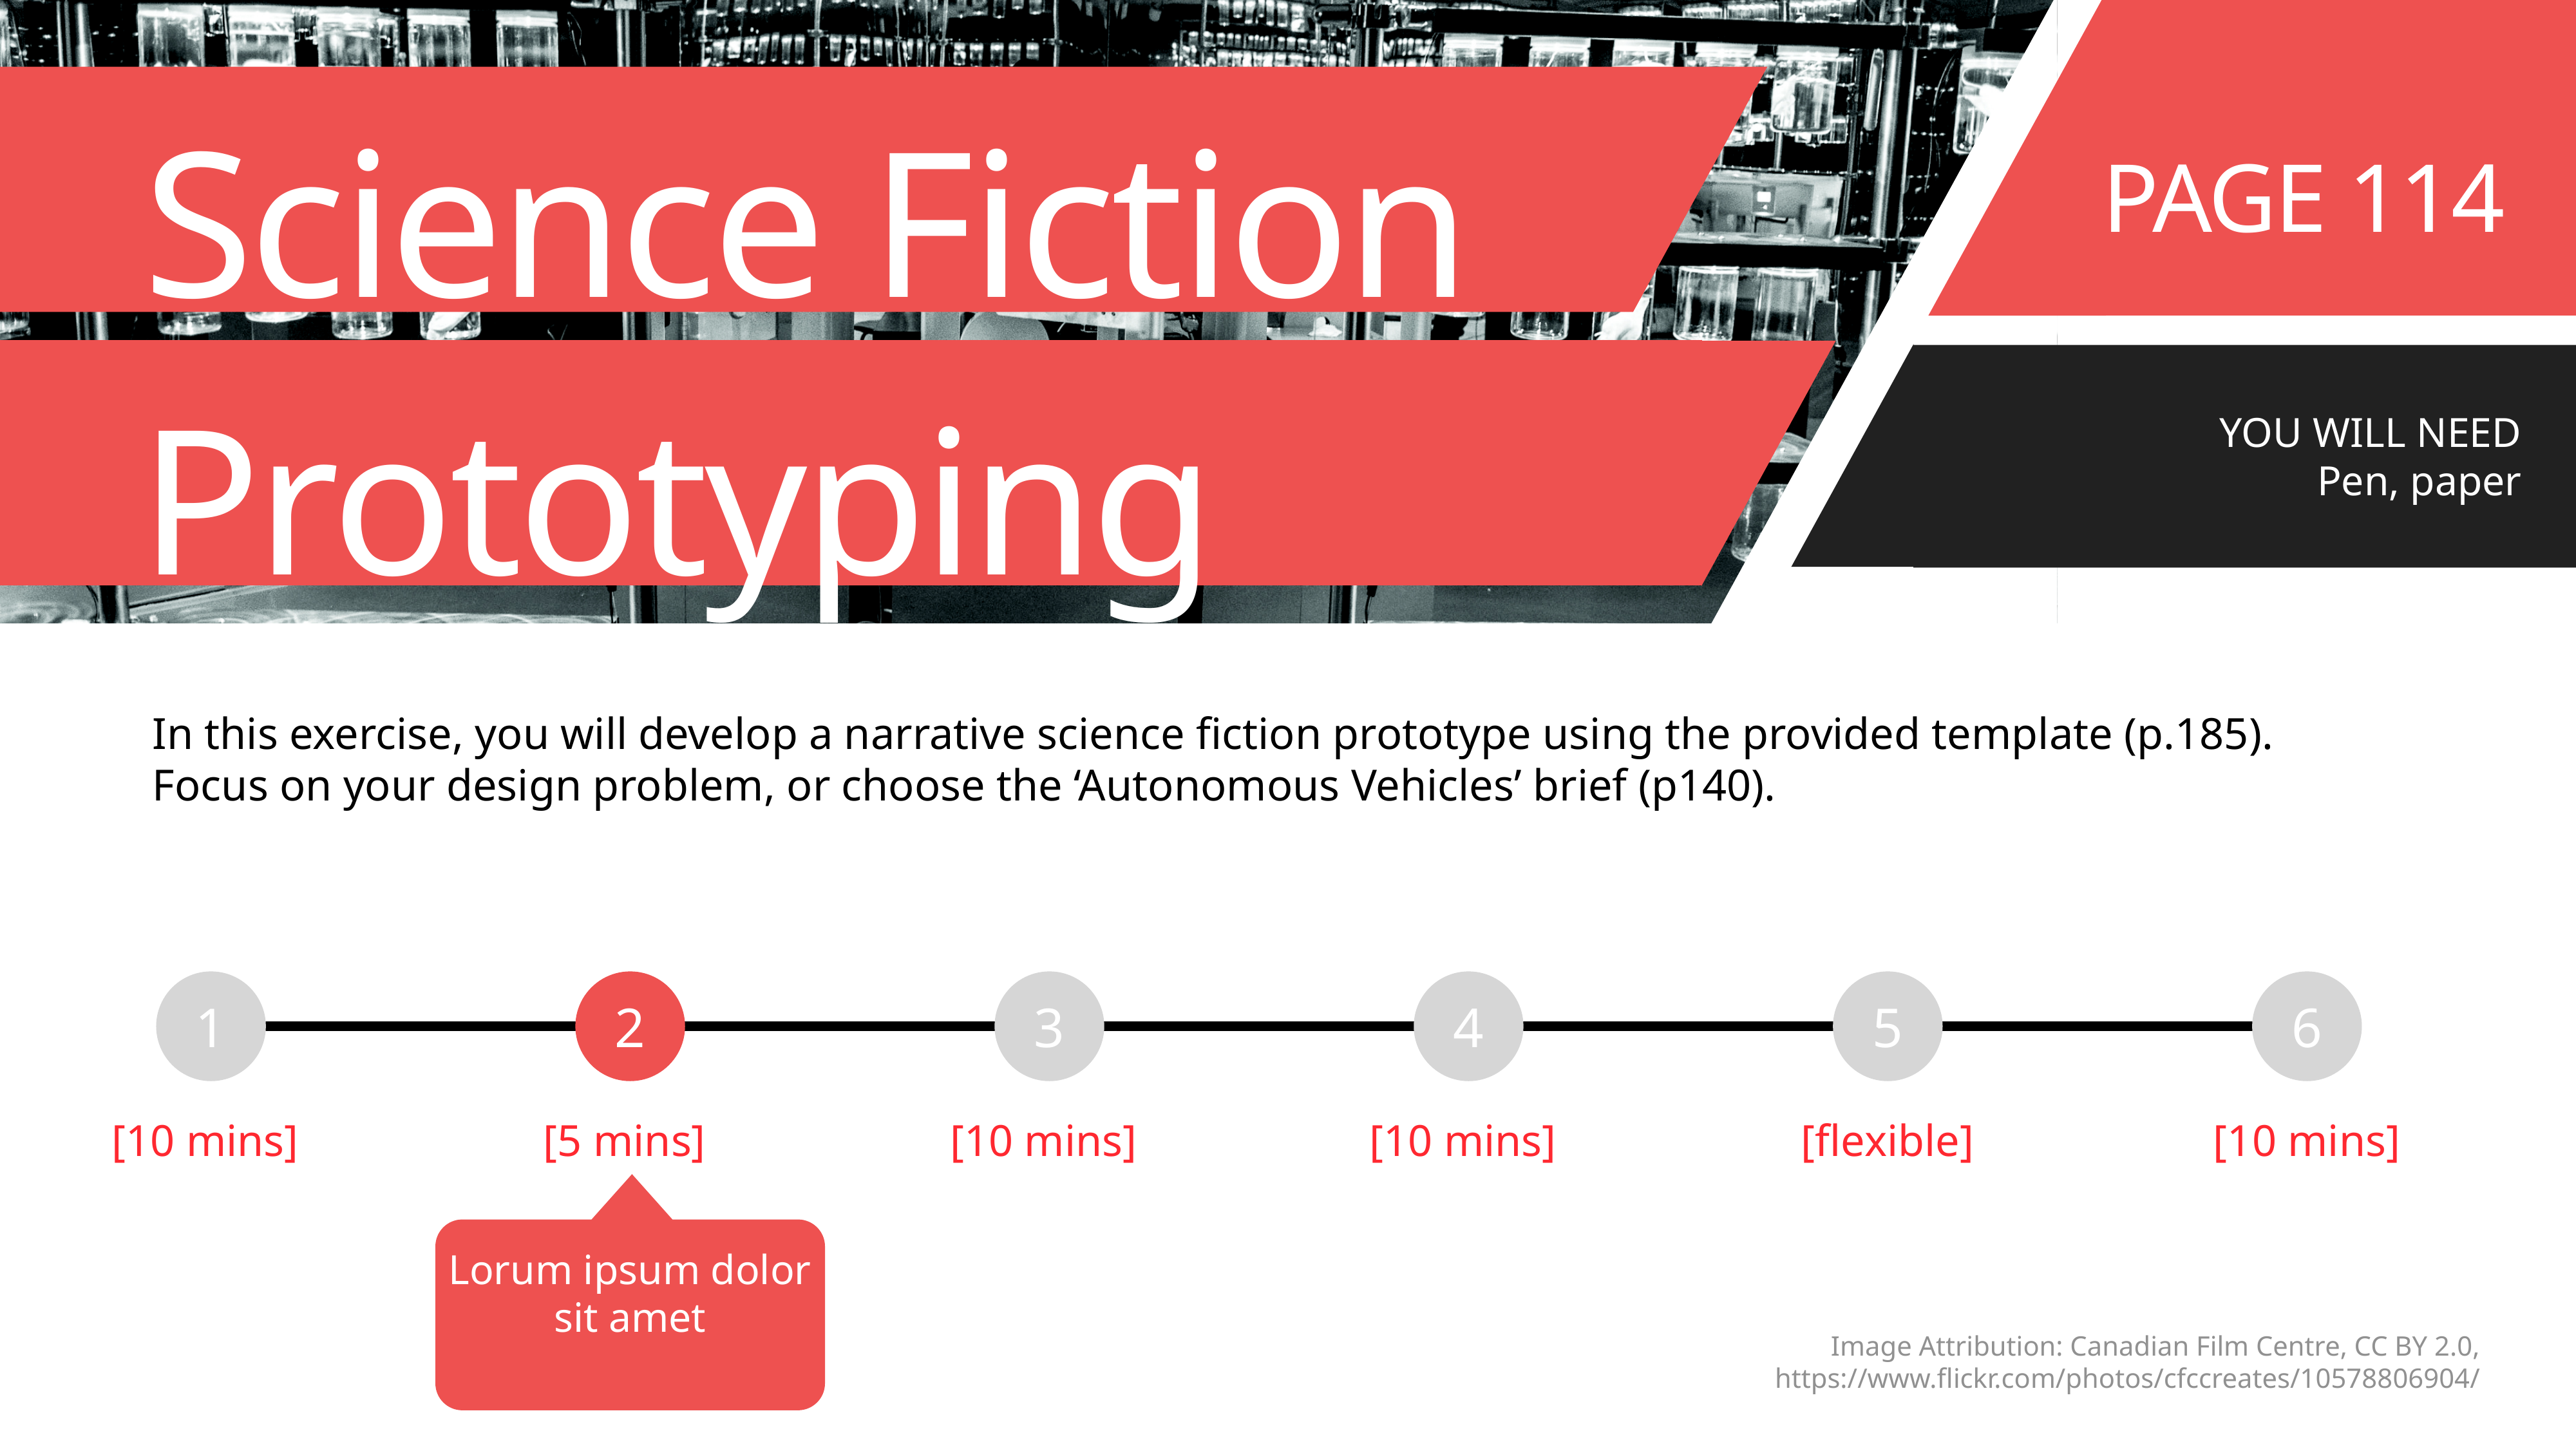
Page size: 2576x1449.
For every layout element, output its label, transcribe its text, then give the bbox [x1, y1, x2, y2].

text_box Lorum ipsum dolor sit amet [442, 1401, 819, 1410]
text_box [0, 0, 2576, 1401]
